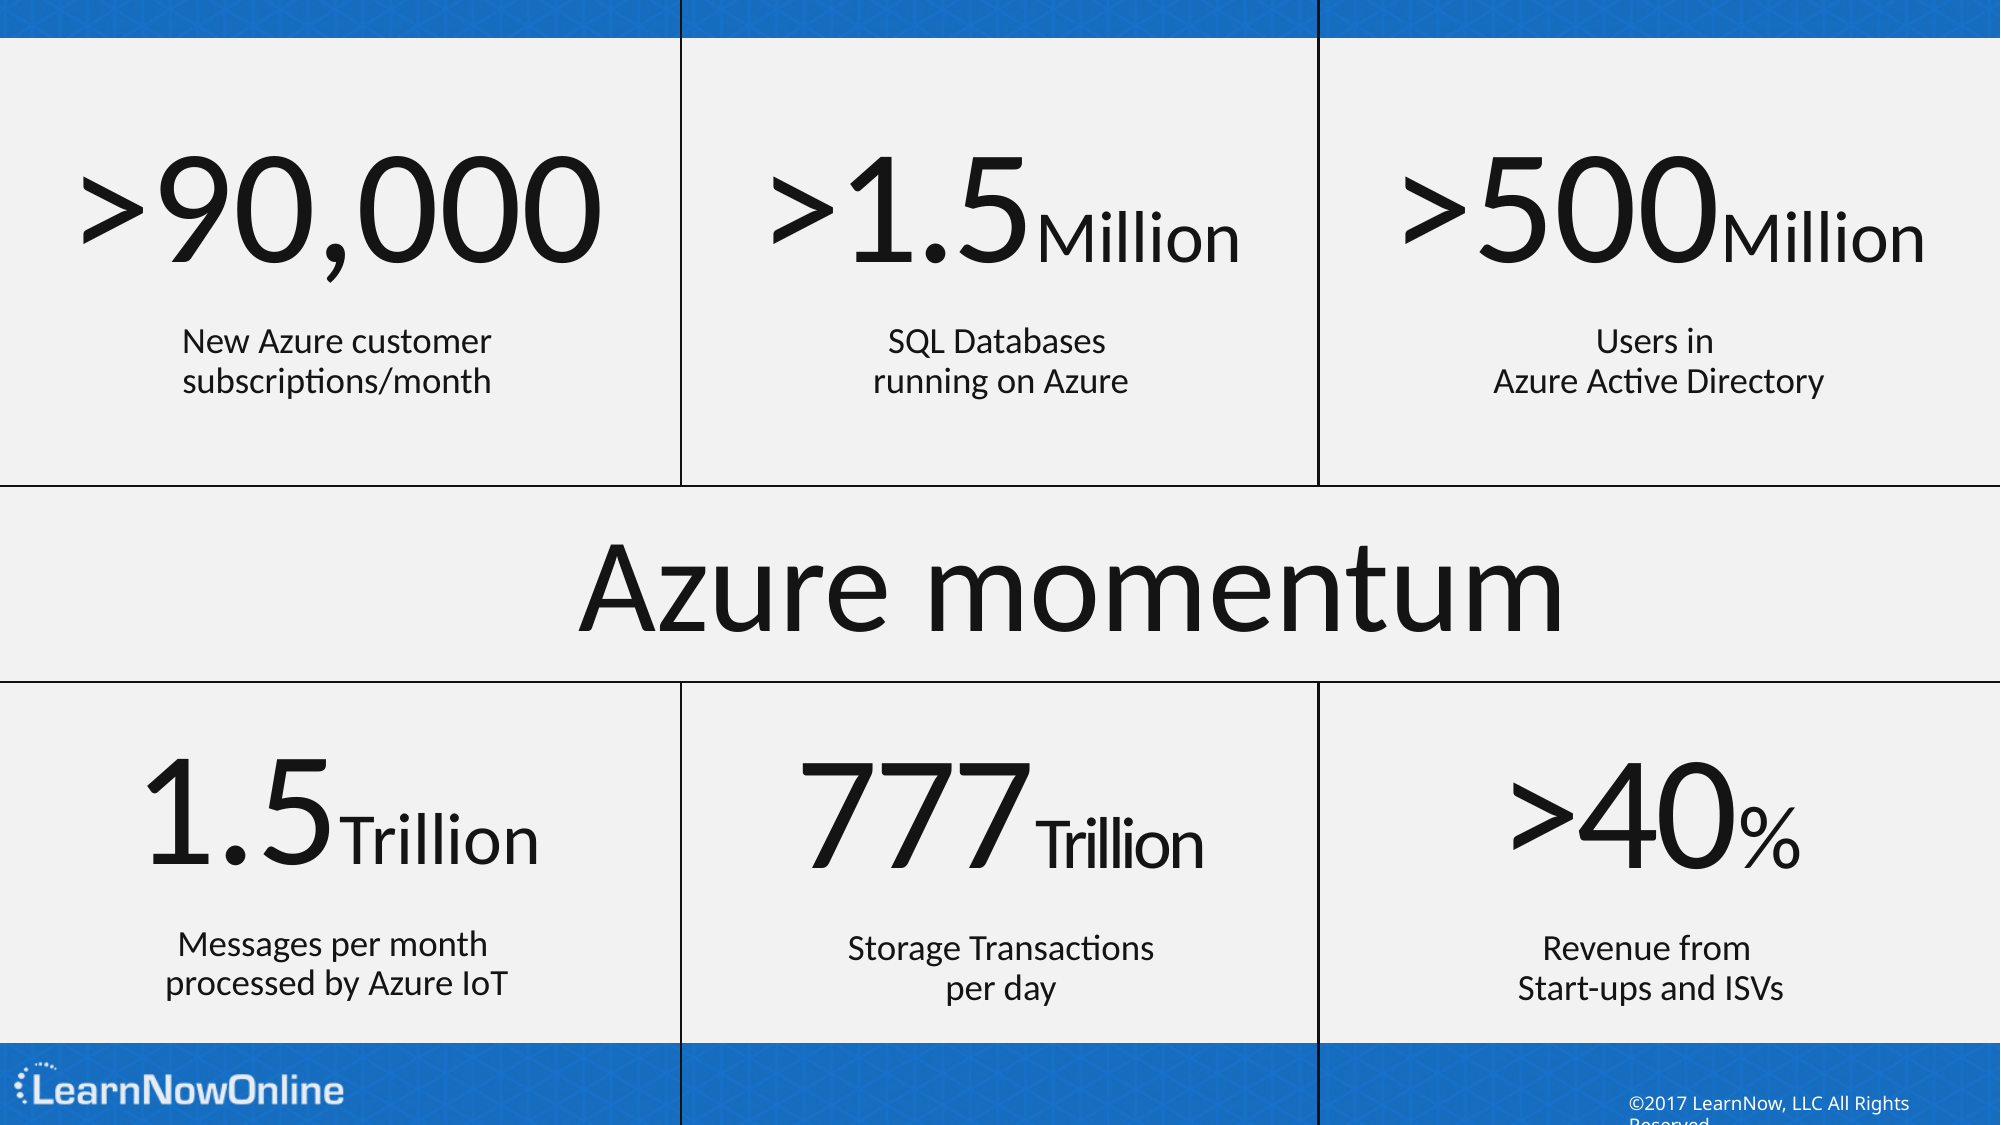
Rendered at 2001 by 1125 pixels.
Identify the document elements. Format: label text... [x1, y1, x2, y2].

picture [0, 0, 680, 38]
picture [1320, 0, 2000, 38]
text_box 1.5Trillion Messages per month processed by Azure IoT [27, 699, 647, 1028]
text_box >1.5Million SQL Databases running on Azure [691, 97, 1311, 425]
picture [1320, 1043, 2000, 1125]
text_box >500Million Users in Azure Active Directory [1322, 97, 2000, 425]
text_box Azure momentum [549, 498, 1599, 681]
text_box 777Trillion Storage Transactions per day [691, 704, 1311, 1072]
text_box >40% Revenue from Start-ups and ISVs [1322, 704, 1988, 1032]
picture [682, 1043, 1317, 1125]
picture [0, 1043, 680, 1125]
text_box >90,000 New Azure customer subscriptions/month [0, 97, 675, 425]
picture [682, 0, 1317, 38]
